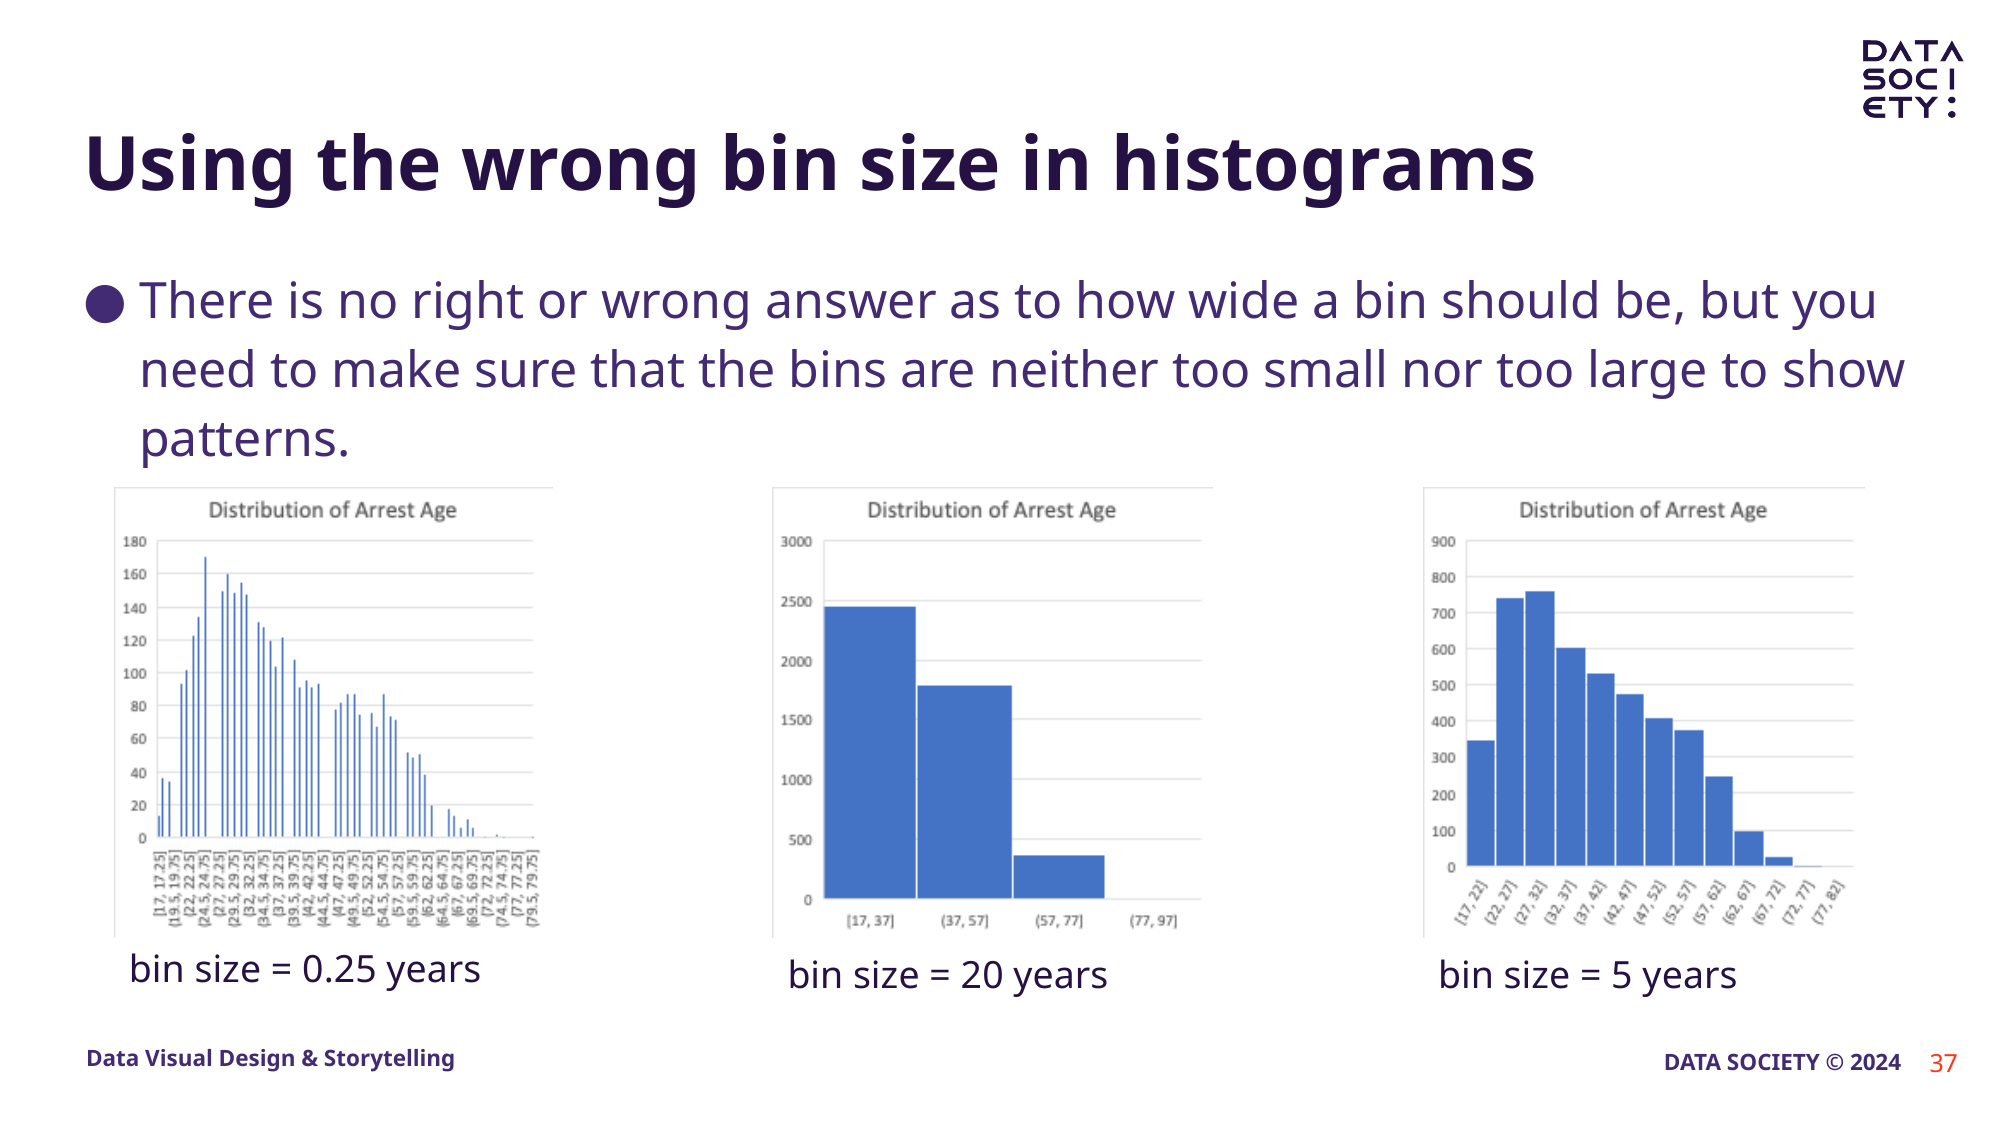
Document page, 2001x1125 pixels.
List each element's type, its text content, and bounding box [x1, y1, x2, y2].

picture [772, 487, 1213, 939]
list There is no right or wrong answer as to how wide a bin should be, but you need to make sure that the bins are neither too small nor too large to show patterns. [68, 252, 1932, 1000]
slide_number 37 [1853, 1033, 1974, 1097]
picture [113, 487, 553, 939]
text_box bin size = 0.25 years [114, 946, 526, 998]
text_box bin size = 20 years [772, 946, 1180, 1004]
picture [1422, 487, 1865, 939]
title Using the wrong bin size in histograms [68, 87, 1932, 213]
picture [1863, 40, 1964, 118]
text_box bin size = 5 years [1423, 946, 1835, 1004]
